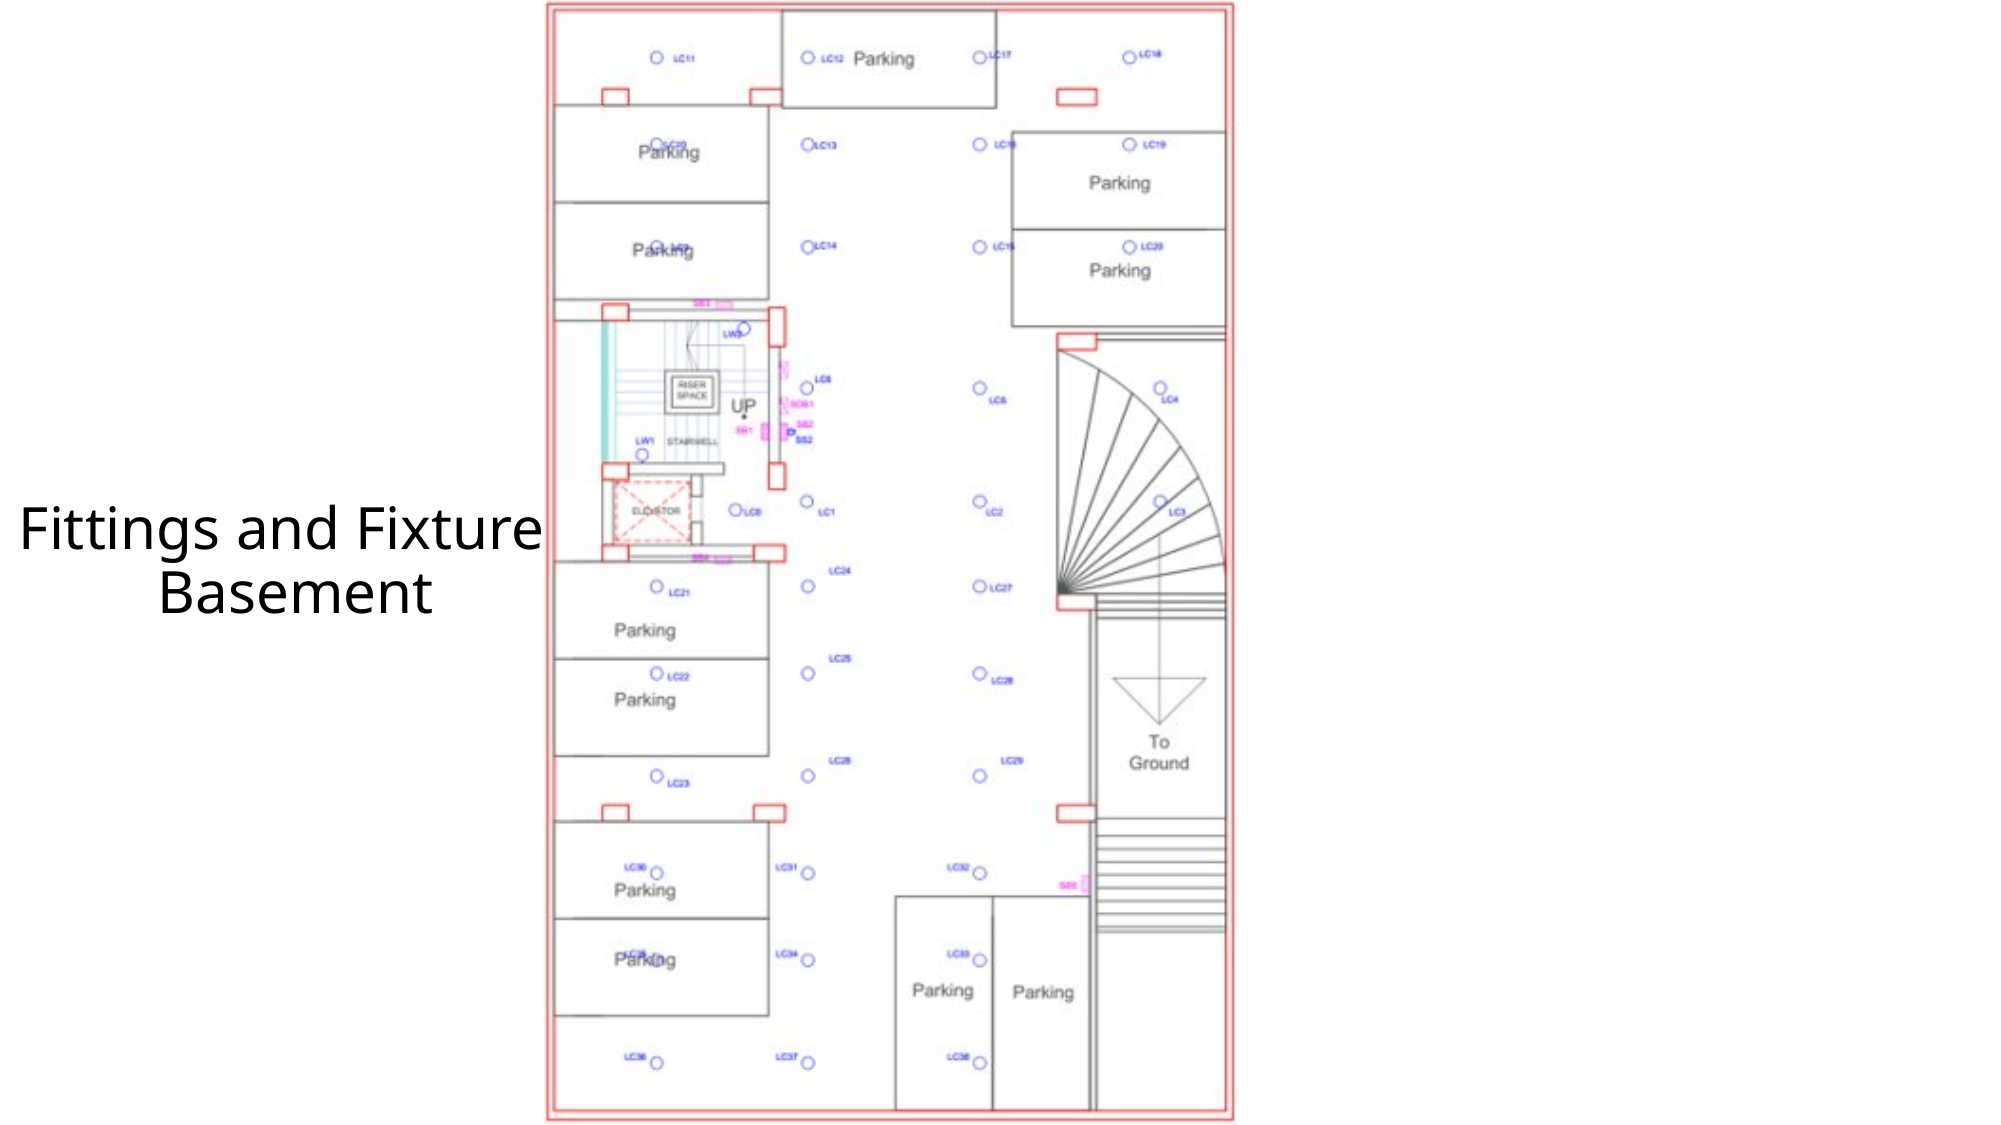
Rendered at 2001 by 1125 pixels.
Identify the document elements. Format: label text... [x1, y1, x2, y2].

picture [543, 0, 2000, 1125]
text_box Fittings and Fixtures Basement [0, 475, 543, 650]
